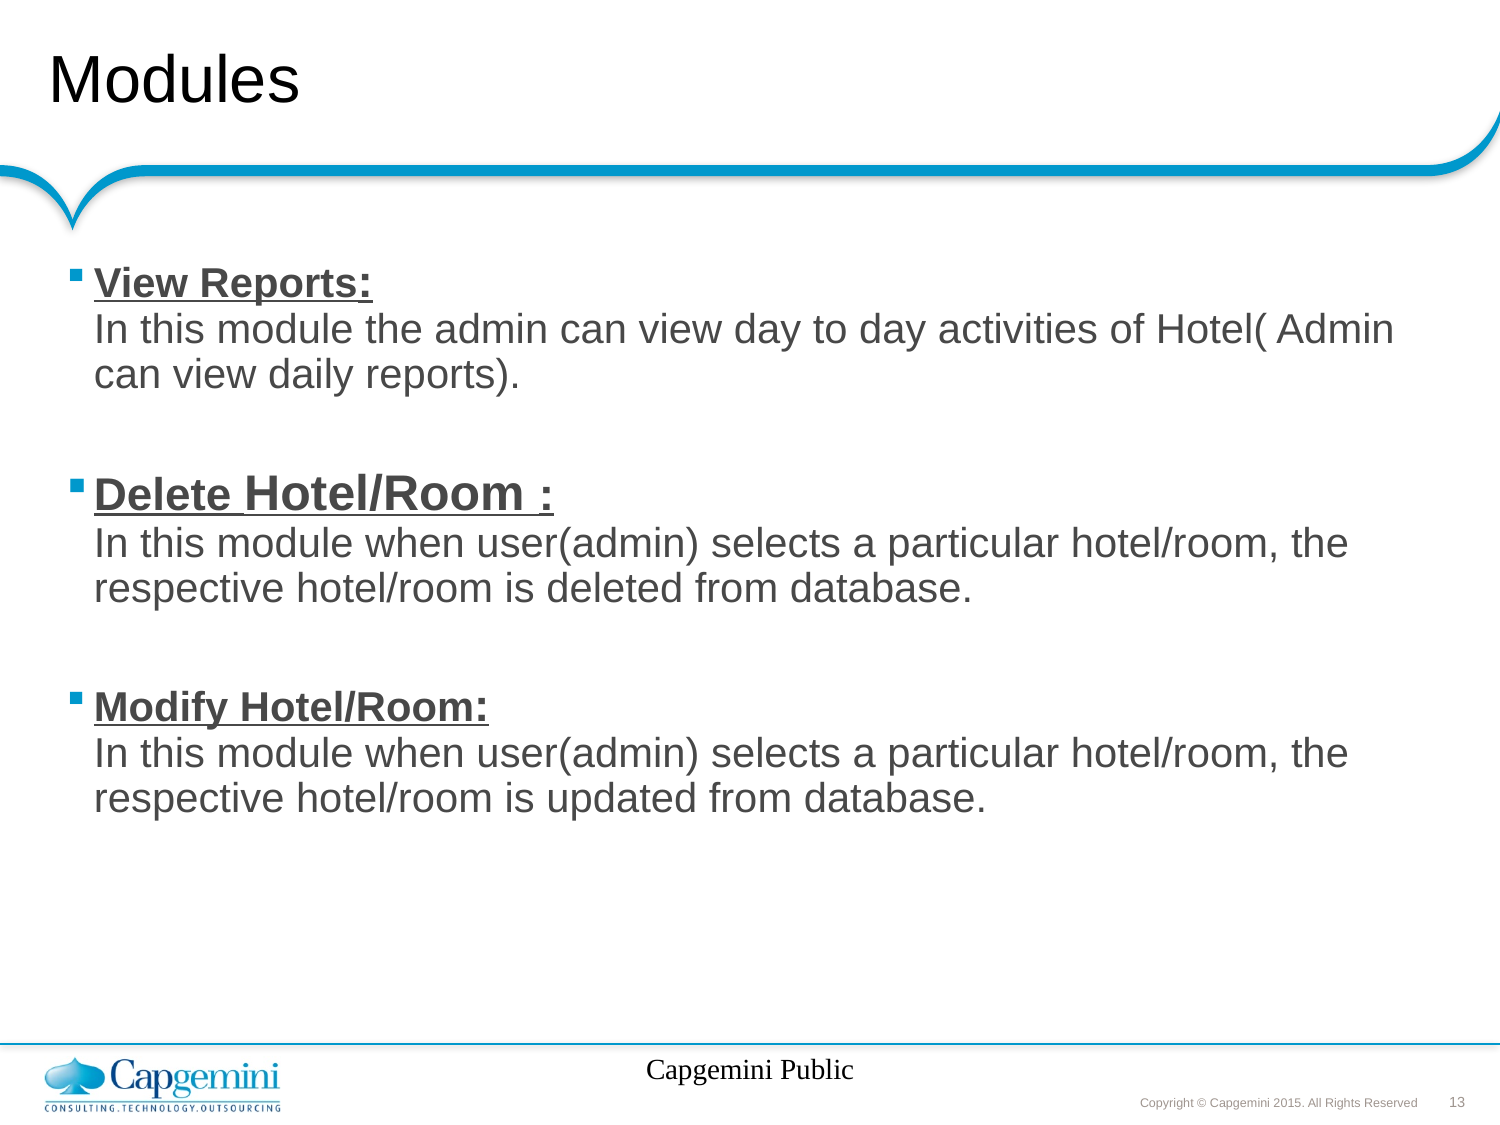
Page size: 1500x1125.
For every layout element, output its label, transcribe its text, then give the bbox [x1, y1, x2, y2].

list View Reports: In this module the admin can view day to day activities of Hotel( Admin can view daily reports). Delete Hotel/Room : In this module when user(admin) selects a particular hotel/room, the respective hotel/room is deleted from database. Modify Hotel/Room: In this module when user(admin) selects a particular hotel/room, the respective hotel/room is updated from database. [48, 246, 1479, 1007]
footer Capgemini Public [512, 1042, 988, 1103]
picture [44, 1056, 281, 1113]
title Modules [0, 0, 1500, 165]
